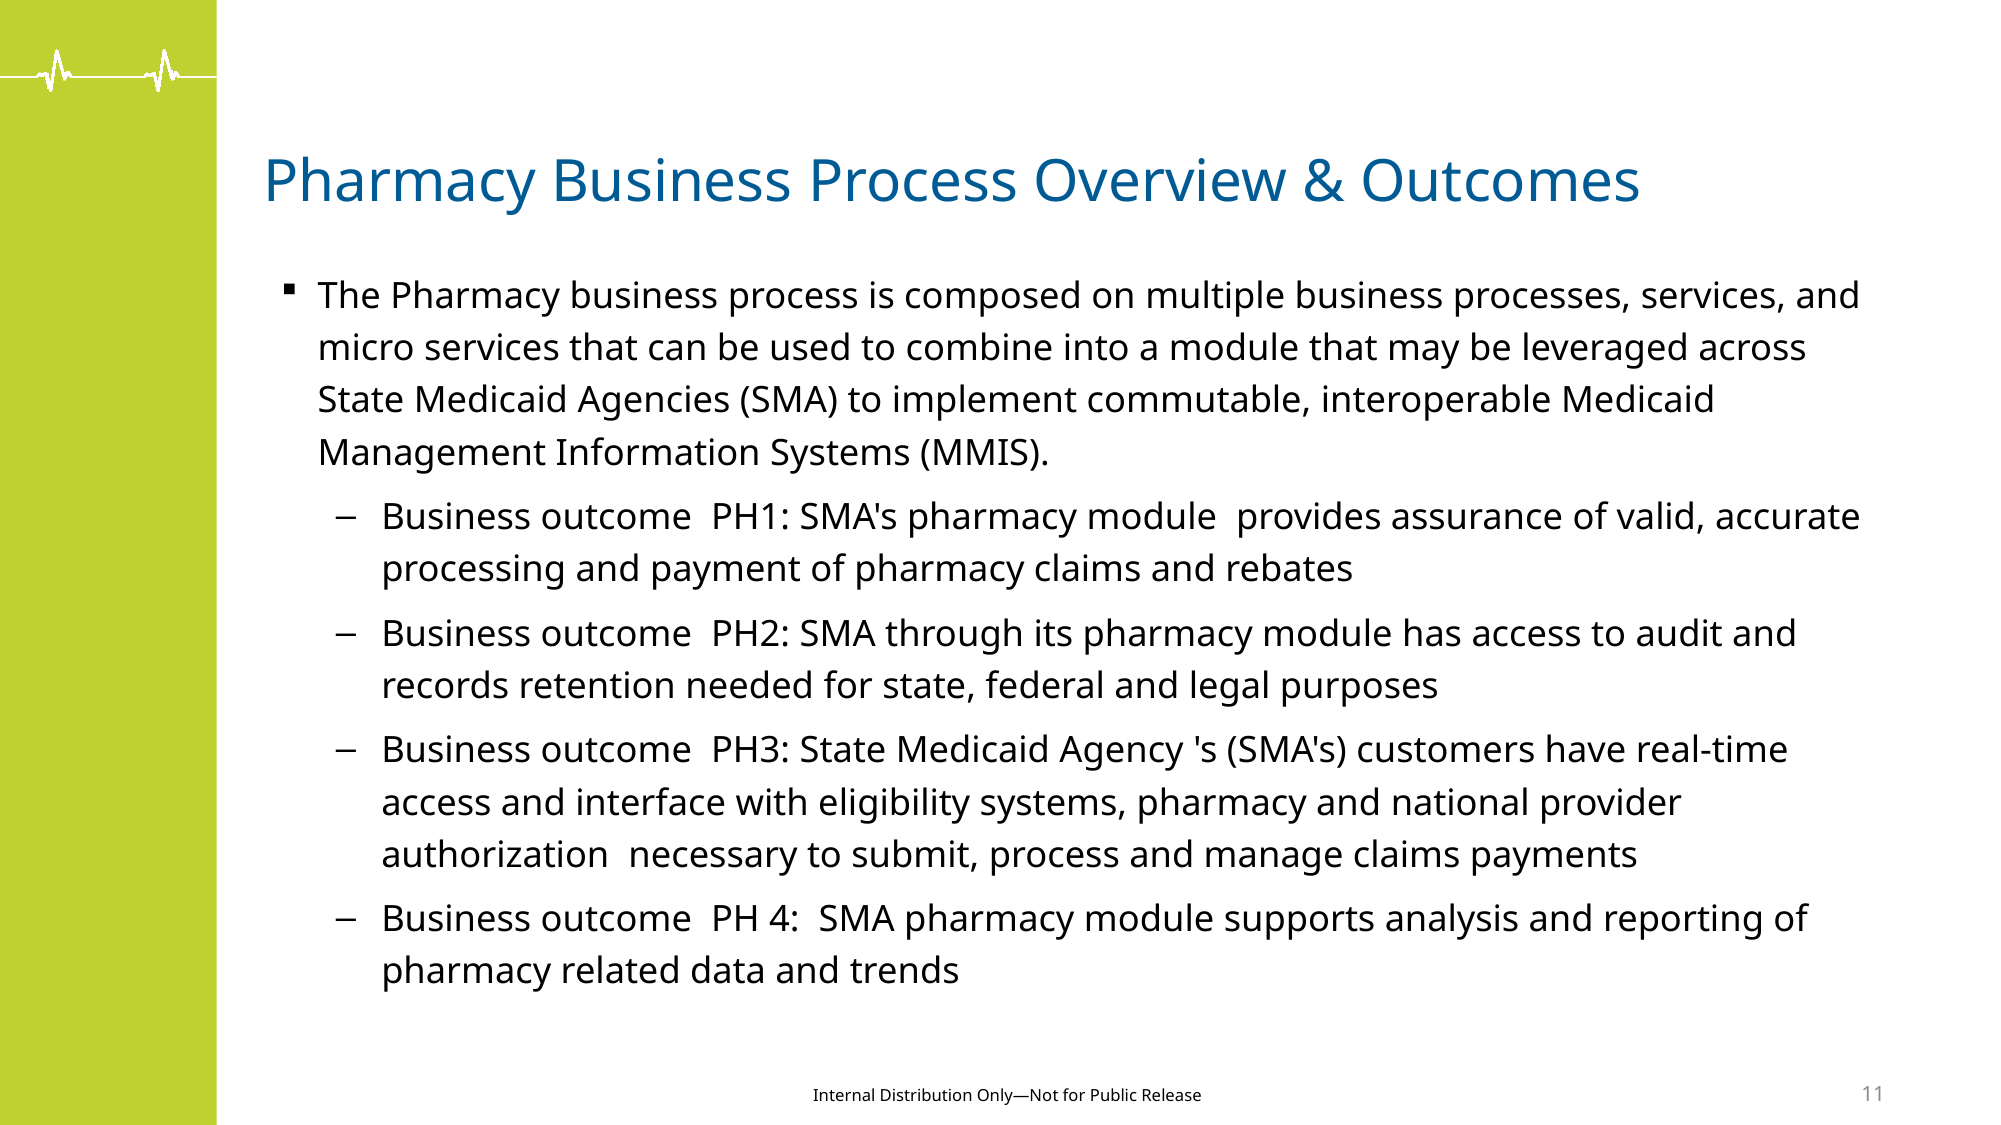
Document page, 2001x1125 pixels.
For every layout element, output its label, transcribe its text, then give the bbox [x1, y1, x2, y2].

slide_number 11 [1500, 1065, 1900, 1125]
list The Pharmacy business process is composed on multiple business processes, services, and micro services that can be used to combine into a module that may be leveraged across State Medicaid Agencies (SMA) to implement commutable, interoperable Medicaid Management Information Systems (MMIS). Business outcome PH1: SMA's pharmacy module provides assurance of valid, accurate processing and payment of pharmacy claims and rebates Business outcome PH2: SMA through its pharmacy module has access to audit and records retention needed for state, federal and legal purposes Business outcome PH3: State Medicaid Agency 's (SMA's) customers have real-time access and interface with eligibility systems, pharmacy and national provider authorization necessary to submit, process and manage claims payments Business outcome PH 4: SMA pharmacy module supports analysis and reporting of pharmacy related data and trends [248, 255, 1882, 1005]
picture [0, 9, 217, 125]
title Pharmacy Business Process Overview & Outcomes [248, 119, 1882, 236]
